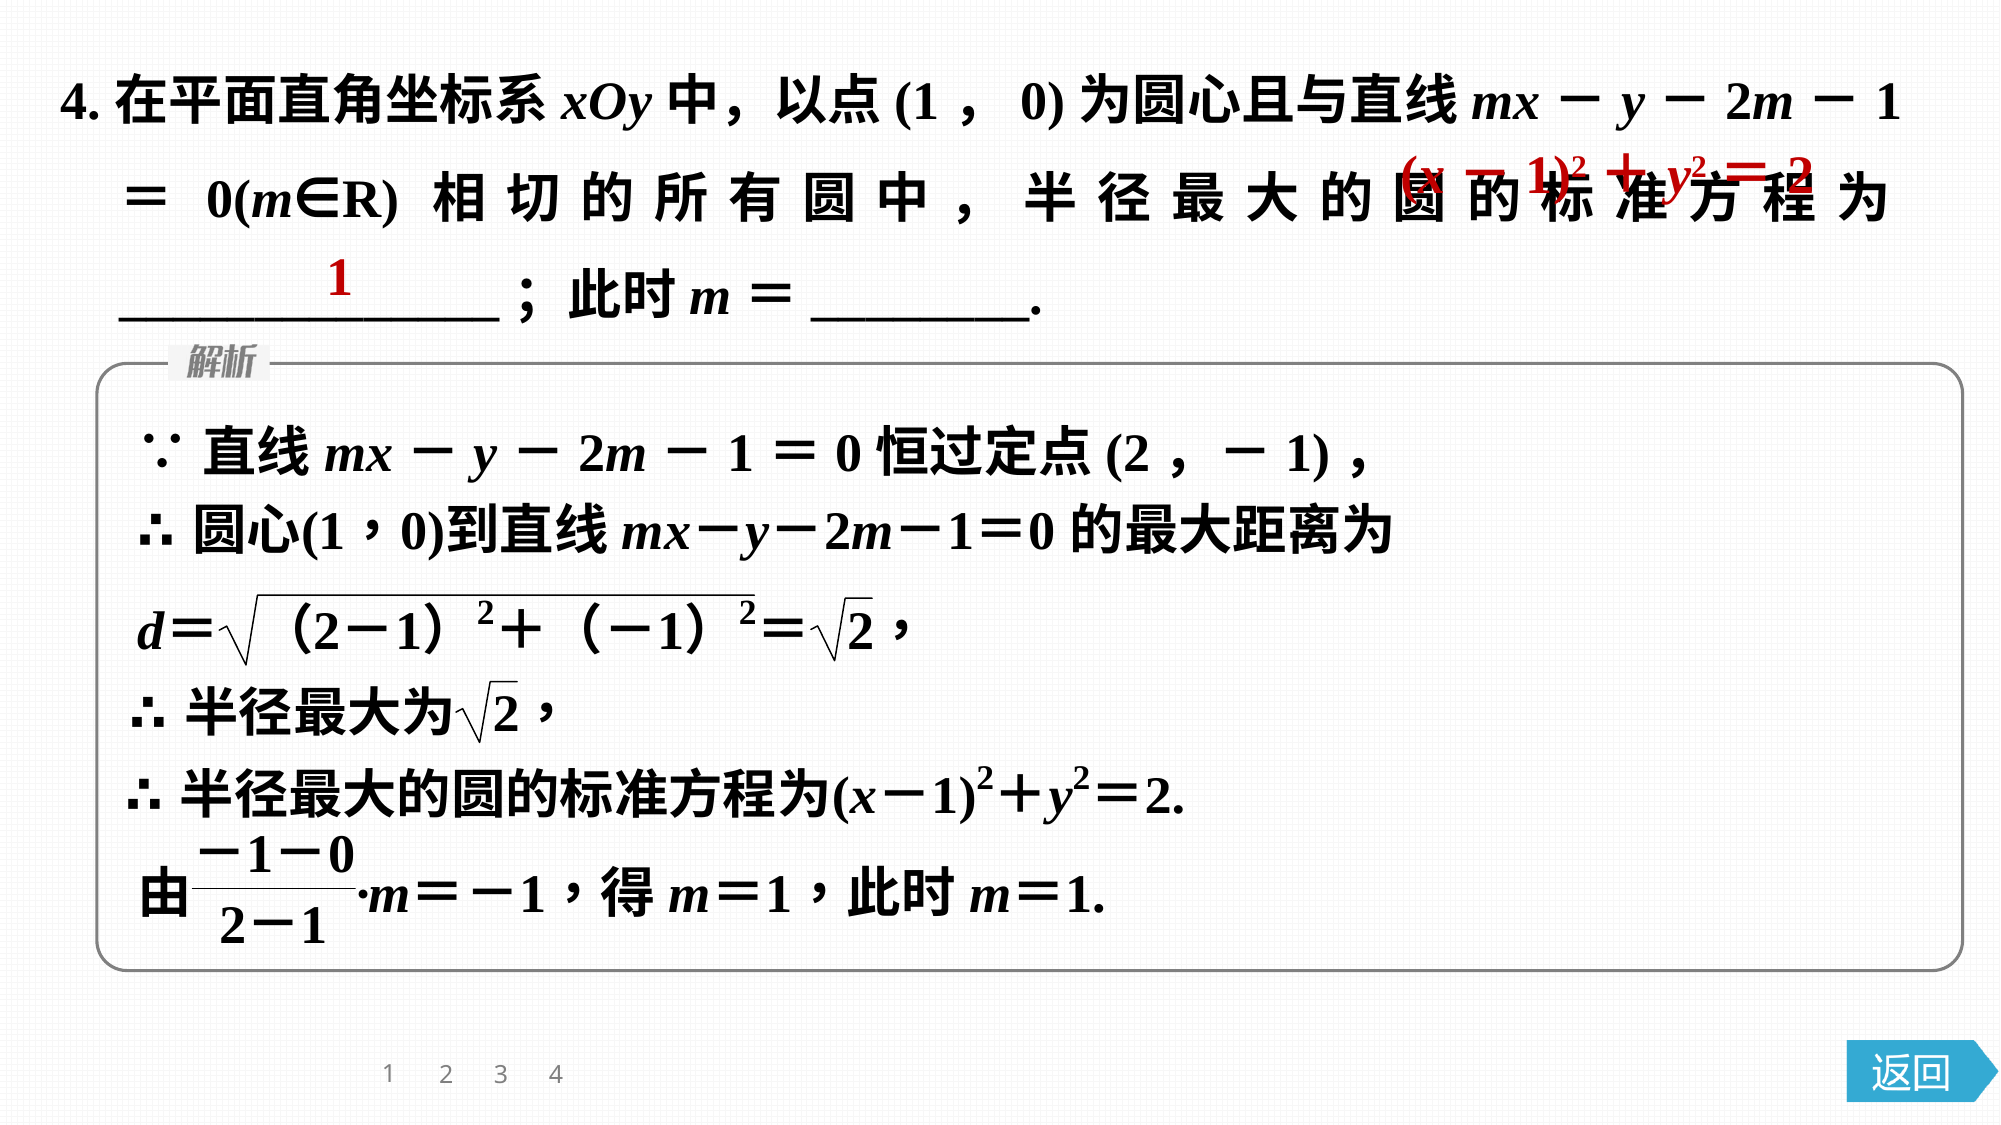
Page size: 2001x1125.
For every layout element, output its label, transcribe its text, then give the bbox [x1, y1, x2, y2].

picture [1843, 1037, 2000, 1104]
text_box 4.在平面直角坐标系xOy中，以点(1，0)为圆心且与直线mx－y－2m－1＝0(m∈R)相切的所有圆中，半径最大的圆的标准方程为______________；此时m＝________. [46, 25, 1921, 333]
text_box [125, 747, 2000, 843]
text_box 1 [312, 233, 370, 314]
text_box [137, 481, 2000, 664]
text_box (x－1)2＋y2＝2 [1385, 132, 1829, 212]
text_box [129, 664, 2000, 747]
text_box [96, 344, 1963, 971]
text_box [137, 807, 2000, 971]
